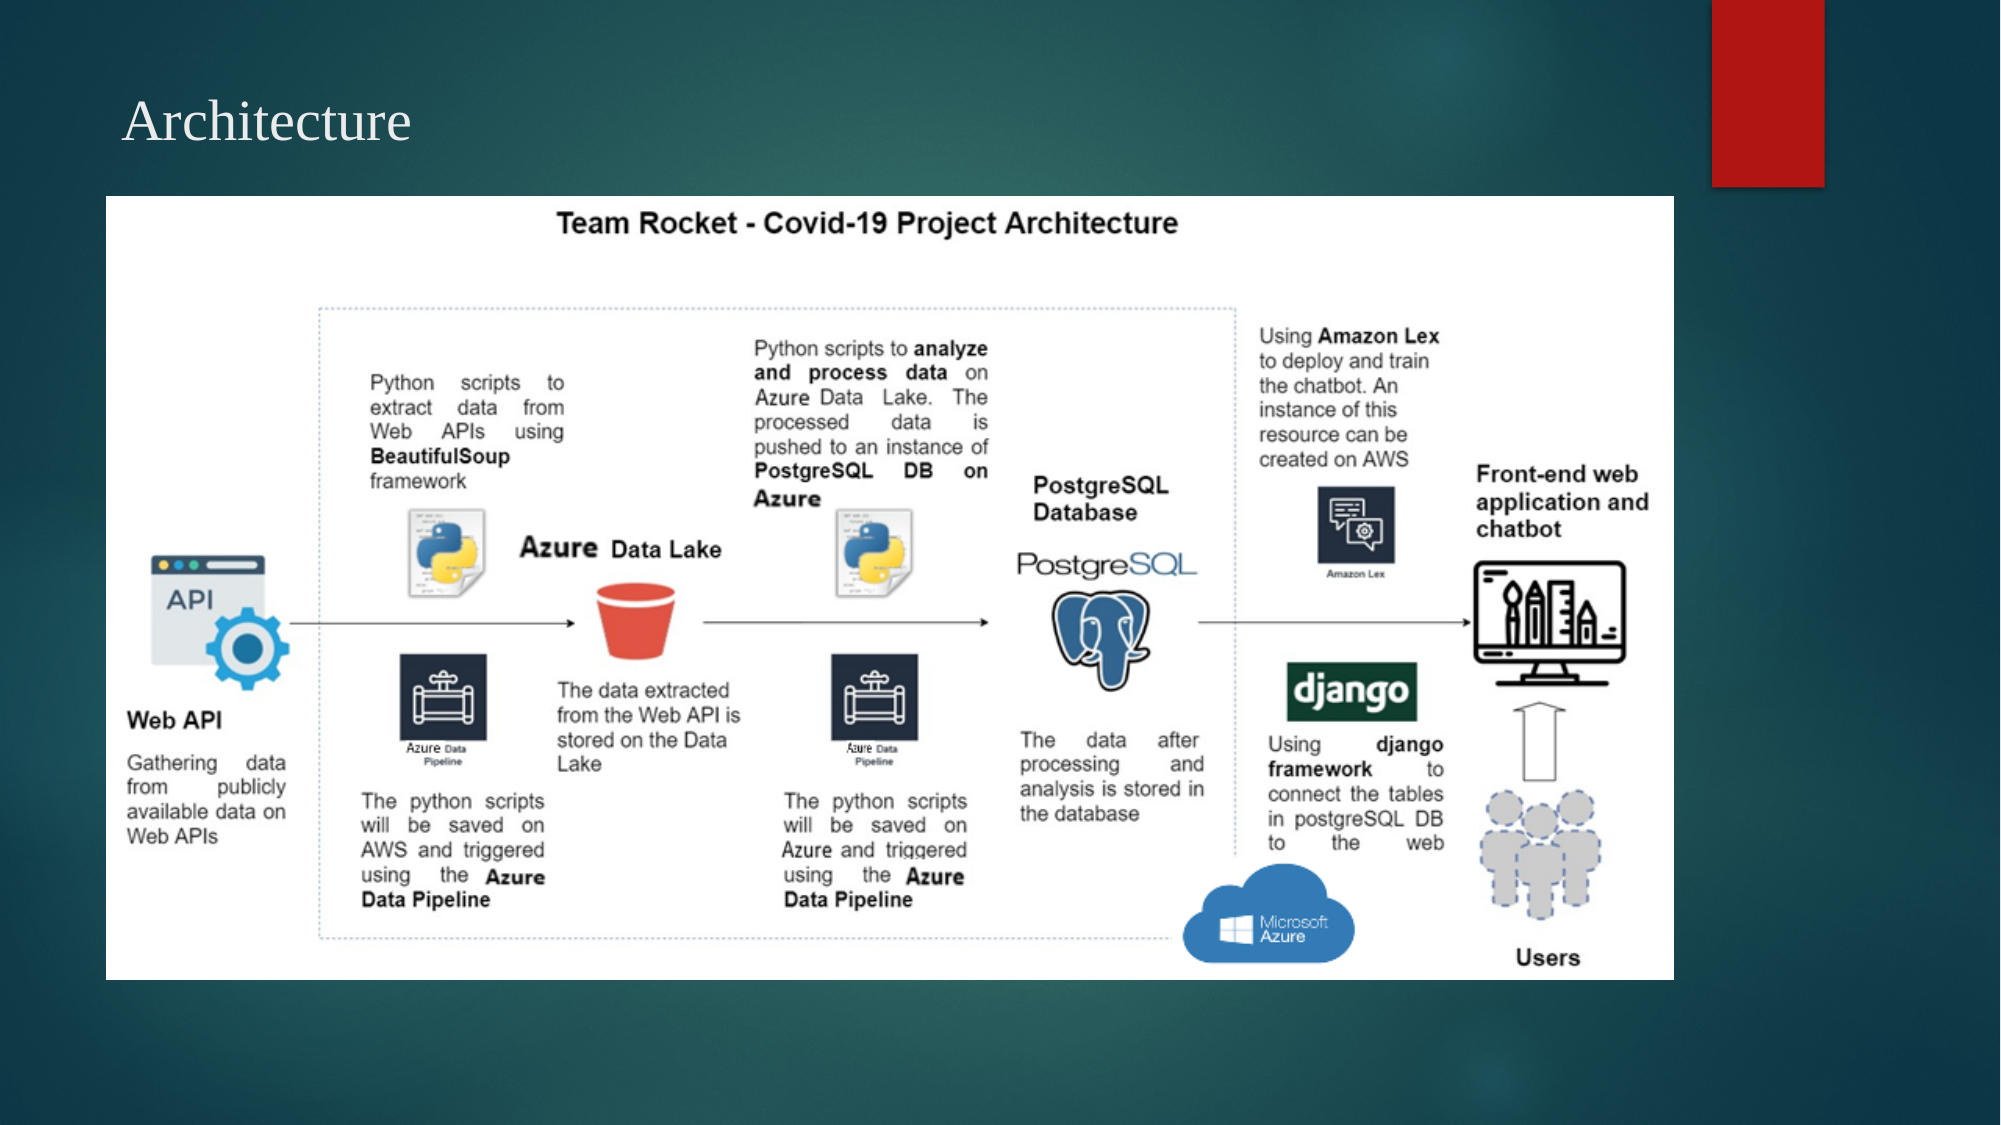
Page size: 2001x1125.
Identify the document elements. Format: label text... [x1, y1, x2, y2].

picture [0, 0, 2001, 1125]
title Architecture [106, 74, 1649, 194]
